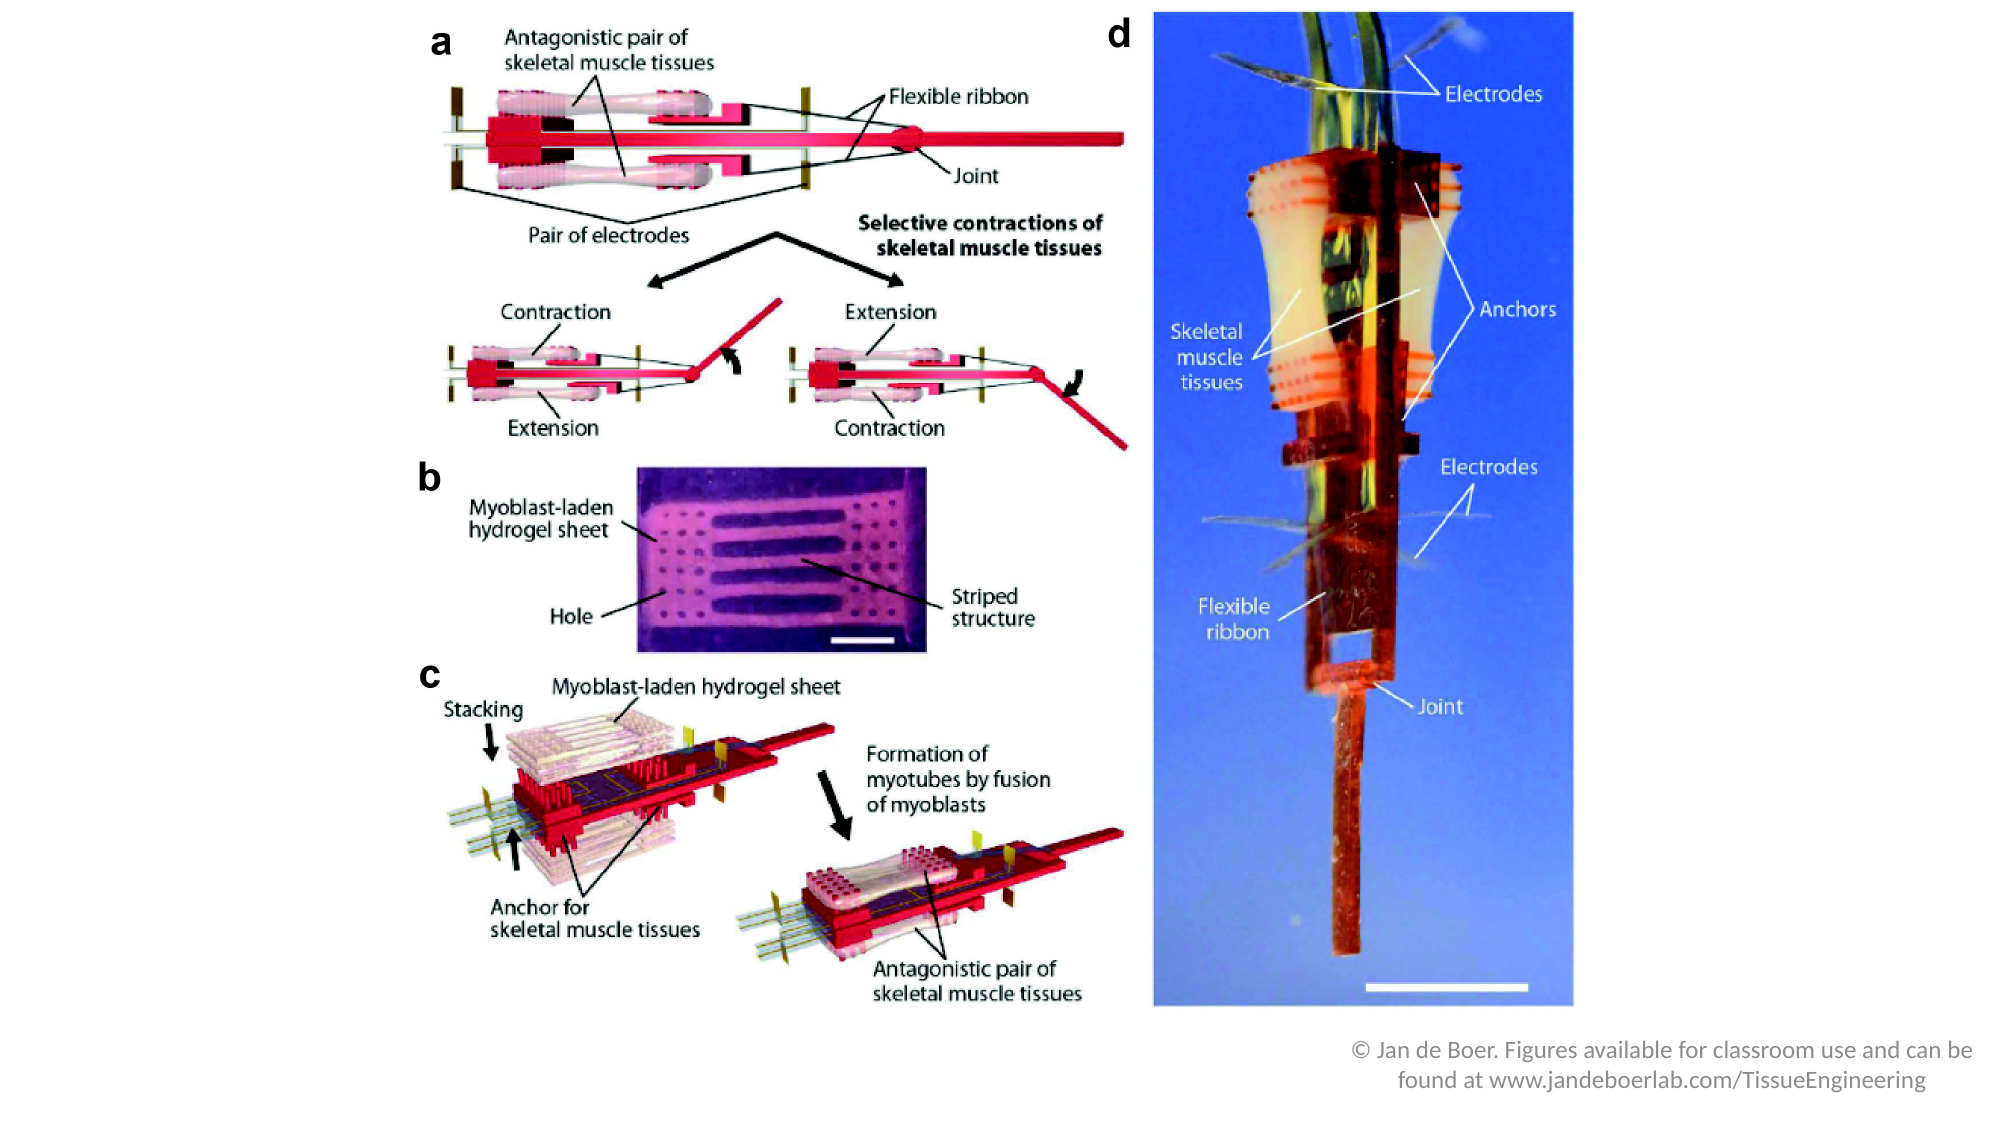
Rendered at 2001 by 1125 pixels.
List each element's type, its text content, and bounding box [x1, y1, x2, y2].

footer © Jan de Boer. Figures available for classroom use and can be found at www.jandeboerlab.com/TissueEngineering [1325, 1033, 2000, 1094]
picture [397, 0, 1603, 1015]
